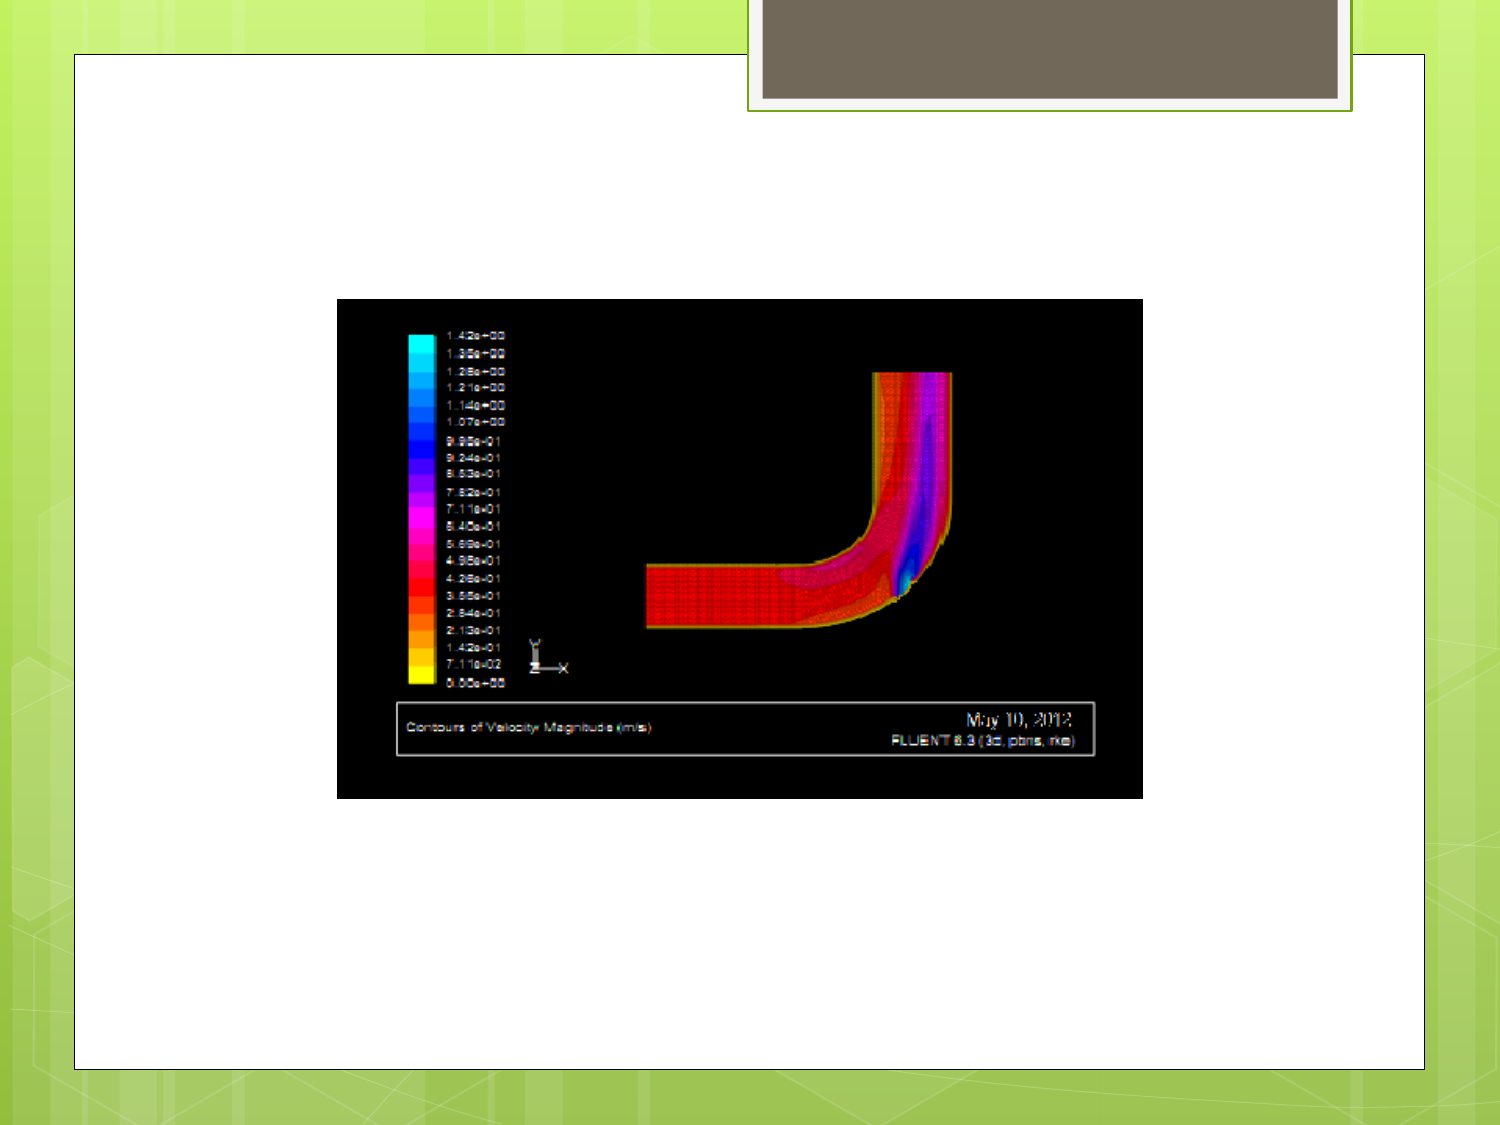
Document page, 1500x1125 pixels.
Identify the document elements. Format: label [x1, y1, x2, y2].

picture [337, 299, 1143, 799]
